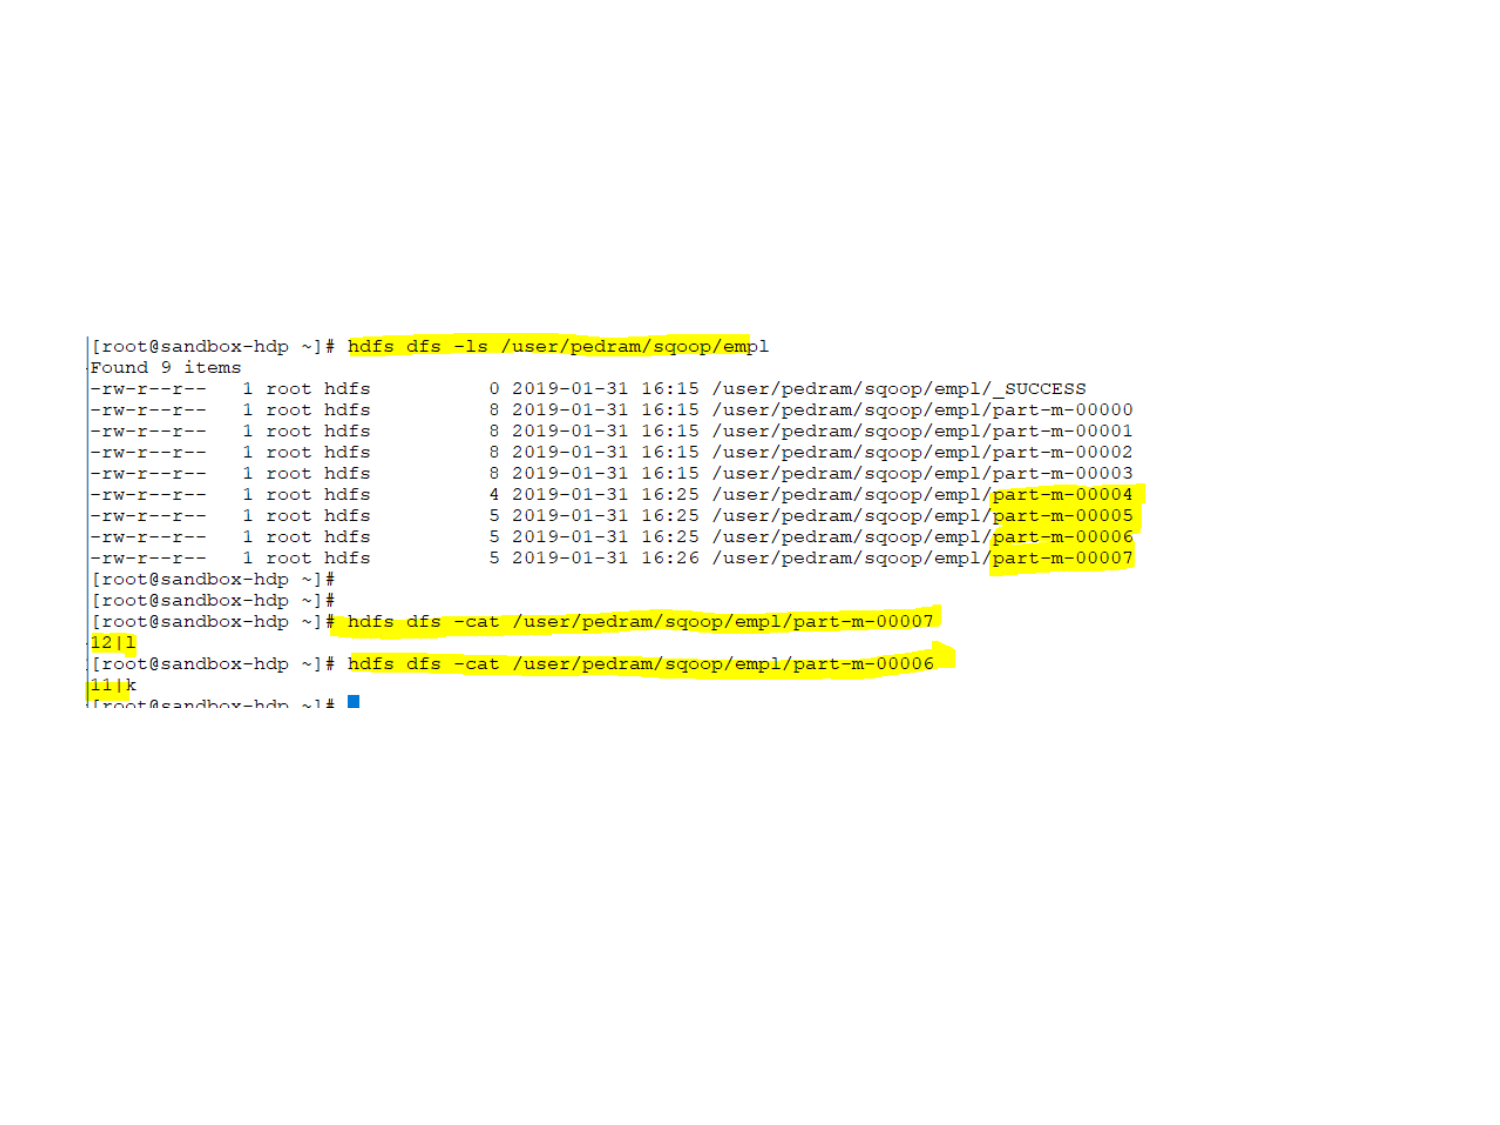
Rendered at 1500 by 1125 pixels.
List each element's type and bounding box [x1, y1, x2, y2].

picture [85, 333, 1190, 708]
